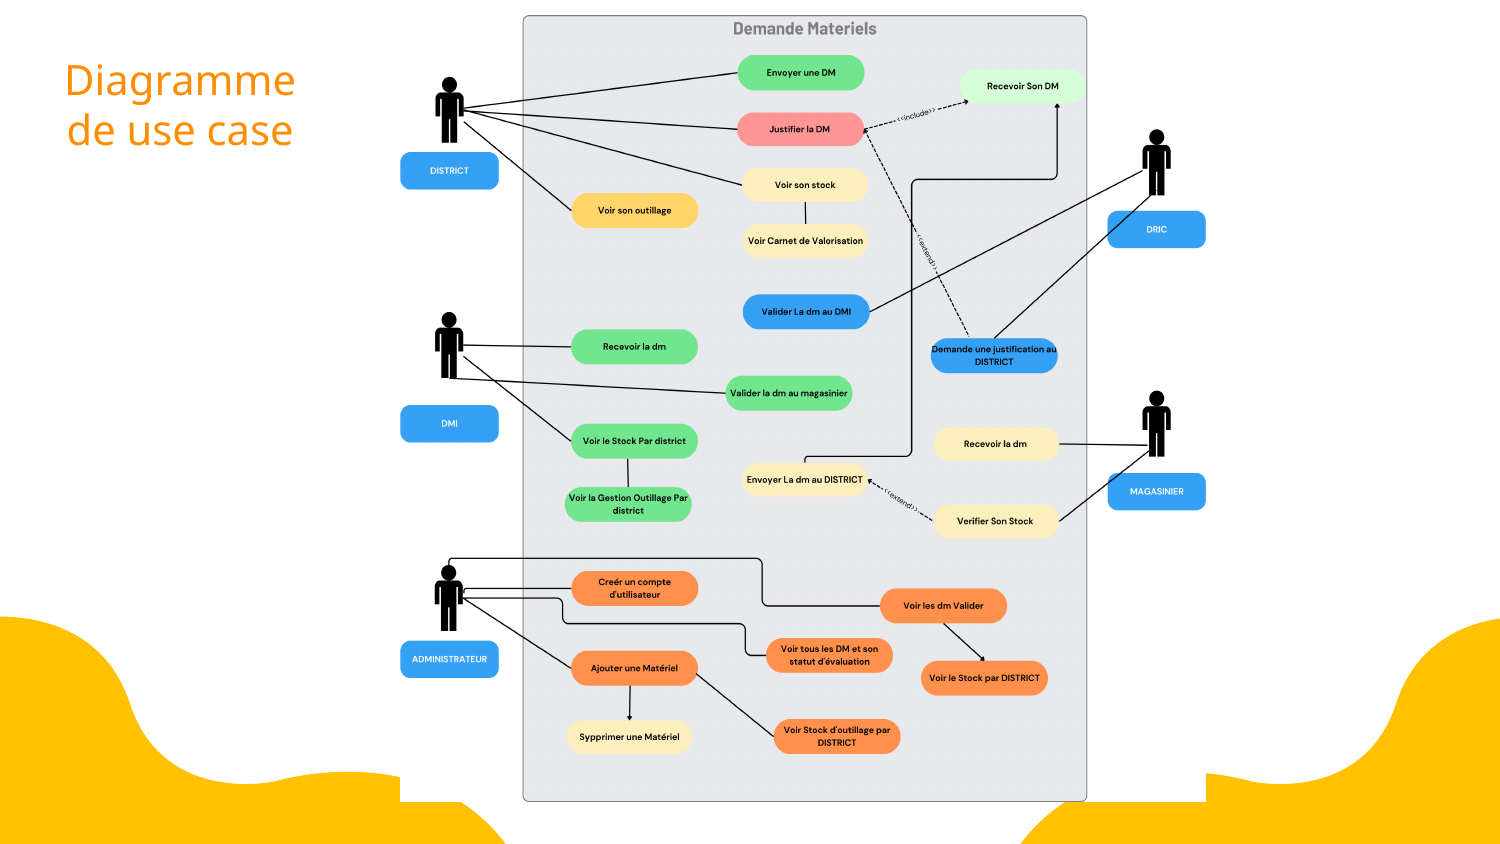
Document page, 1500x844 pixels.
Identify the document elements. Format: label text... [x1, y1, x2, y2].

title Diagramme de use case [22, 38, 338, 181]
picture [400, 15, 1206, 802]
